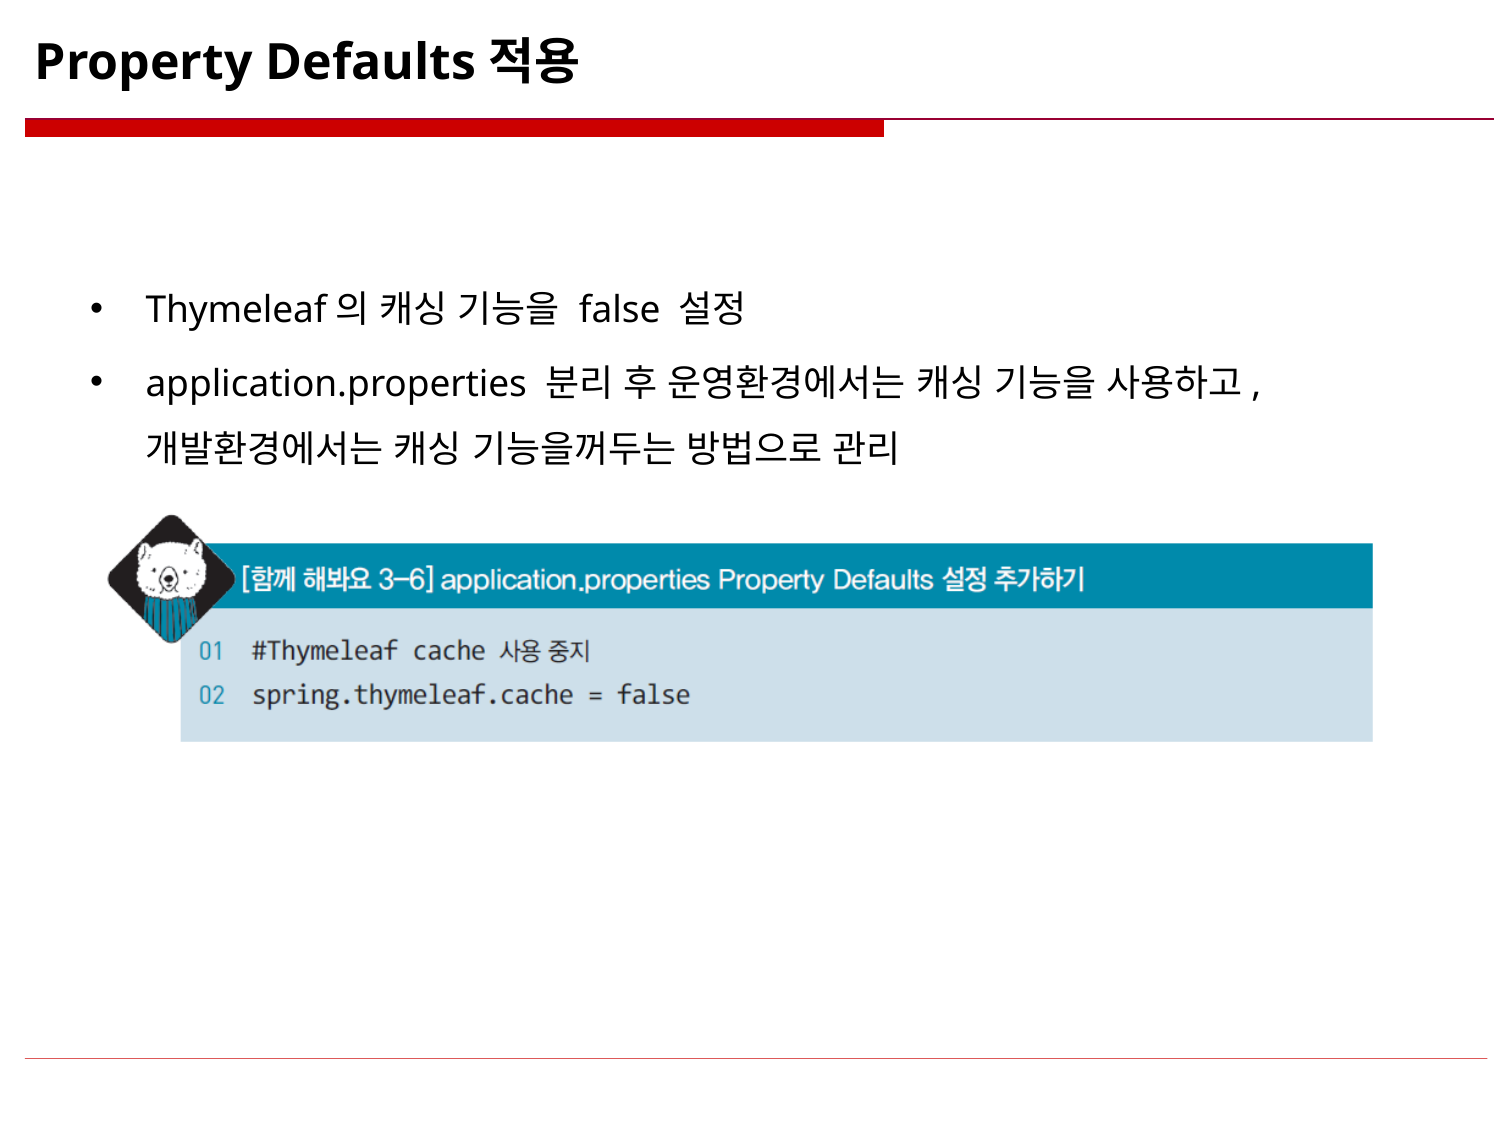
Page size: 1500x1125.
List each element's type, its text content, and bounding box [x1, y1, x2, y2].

text_box Thymeleaf의 캐싱 기능을 false 설정 application.properties 분리 후 운영환경에서는 캐싱 기능을 사용하고, 개발환경에서는 캐싱 기능을꺼두는 방법으로 관리 [74, 255, 1425, 480]
picture [98, 503, 1402, 764]
title Property Defaults적용 [19, 23, 1370, 96]
